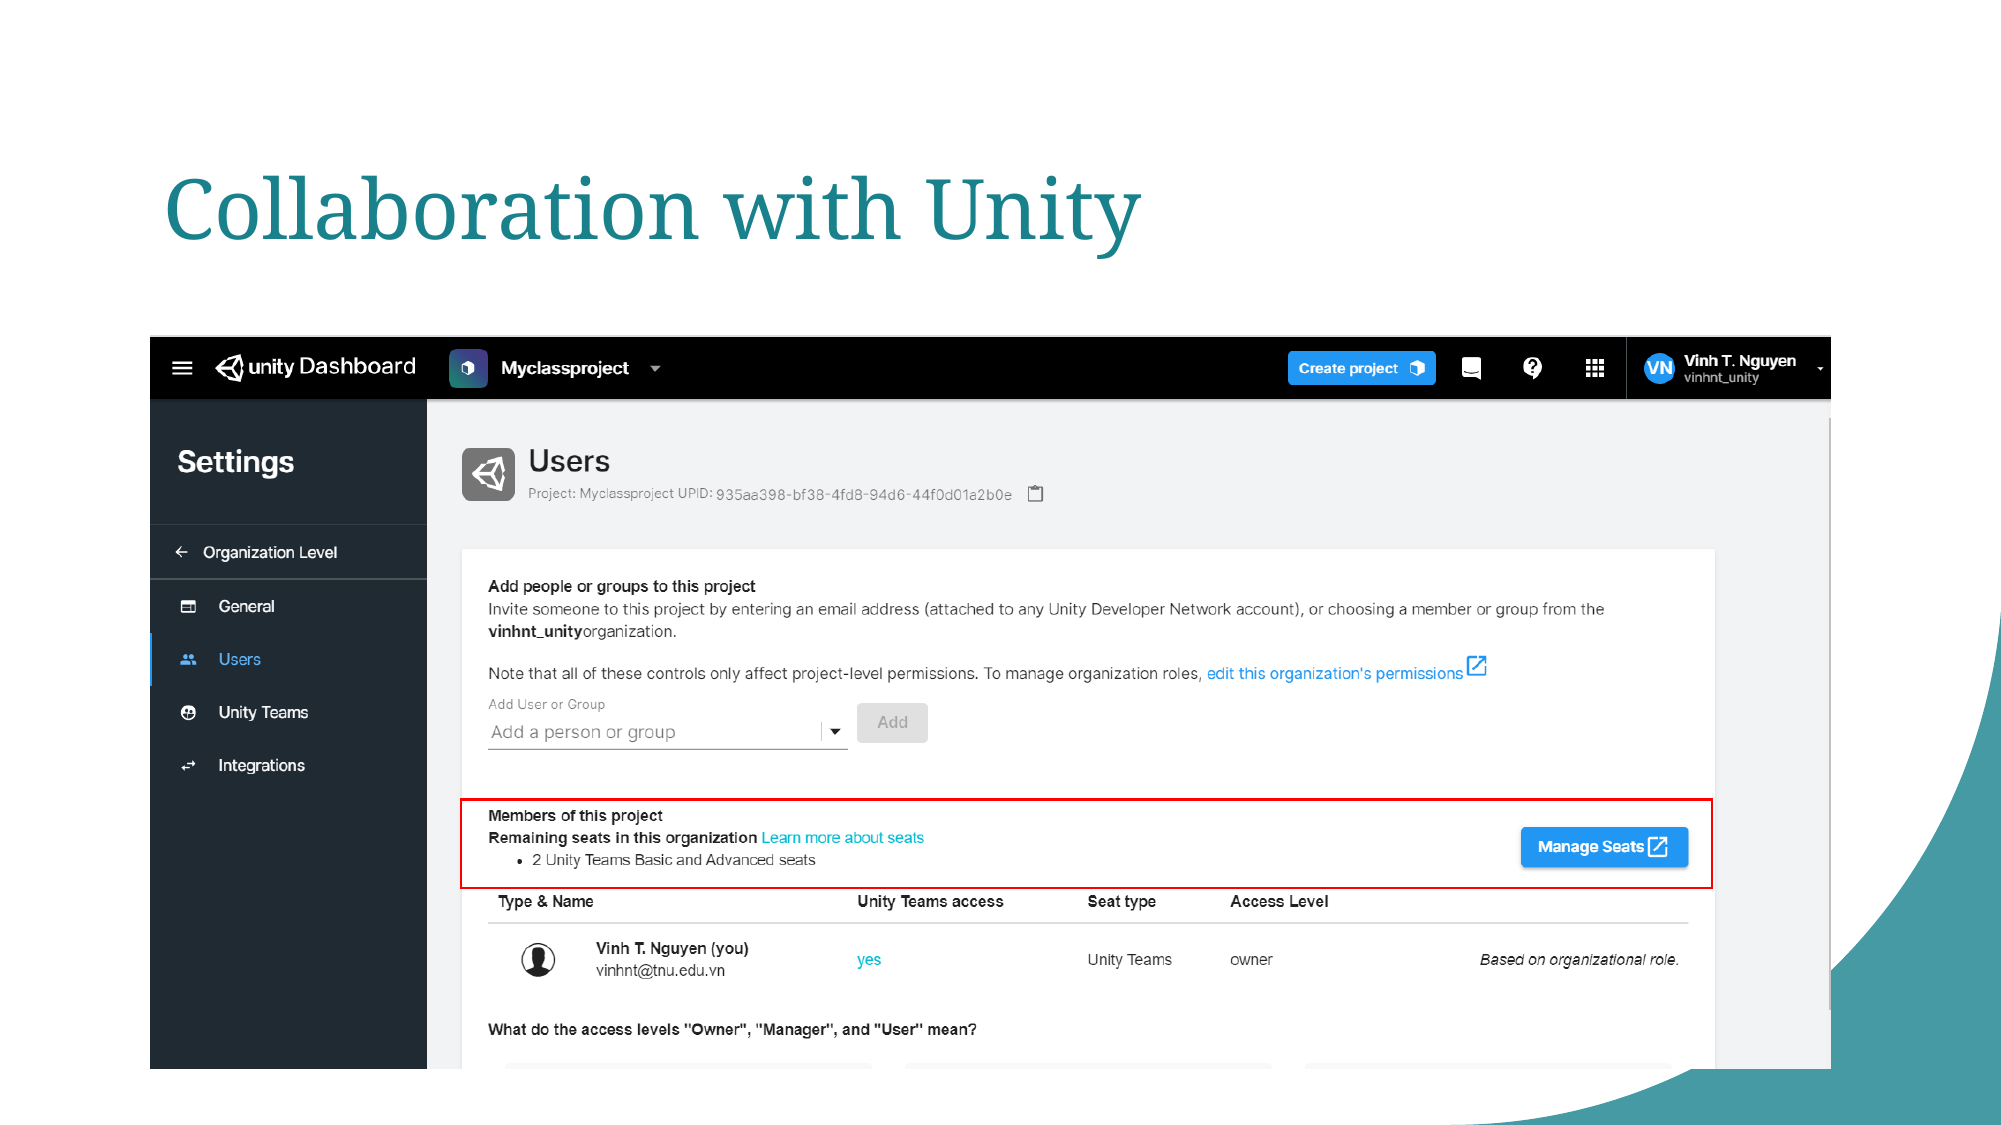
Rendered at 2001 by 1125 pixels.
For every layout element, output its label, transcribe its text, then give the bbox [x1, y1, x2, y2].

title Collaboration with Unity [148, 96, 1775, 315]
picture [149, 335, 1831, 1069]
